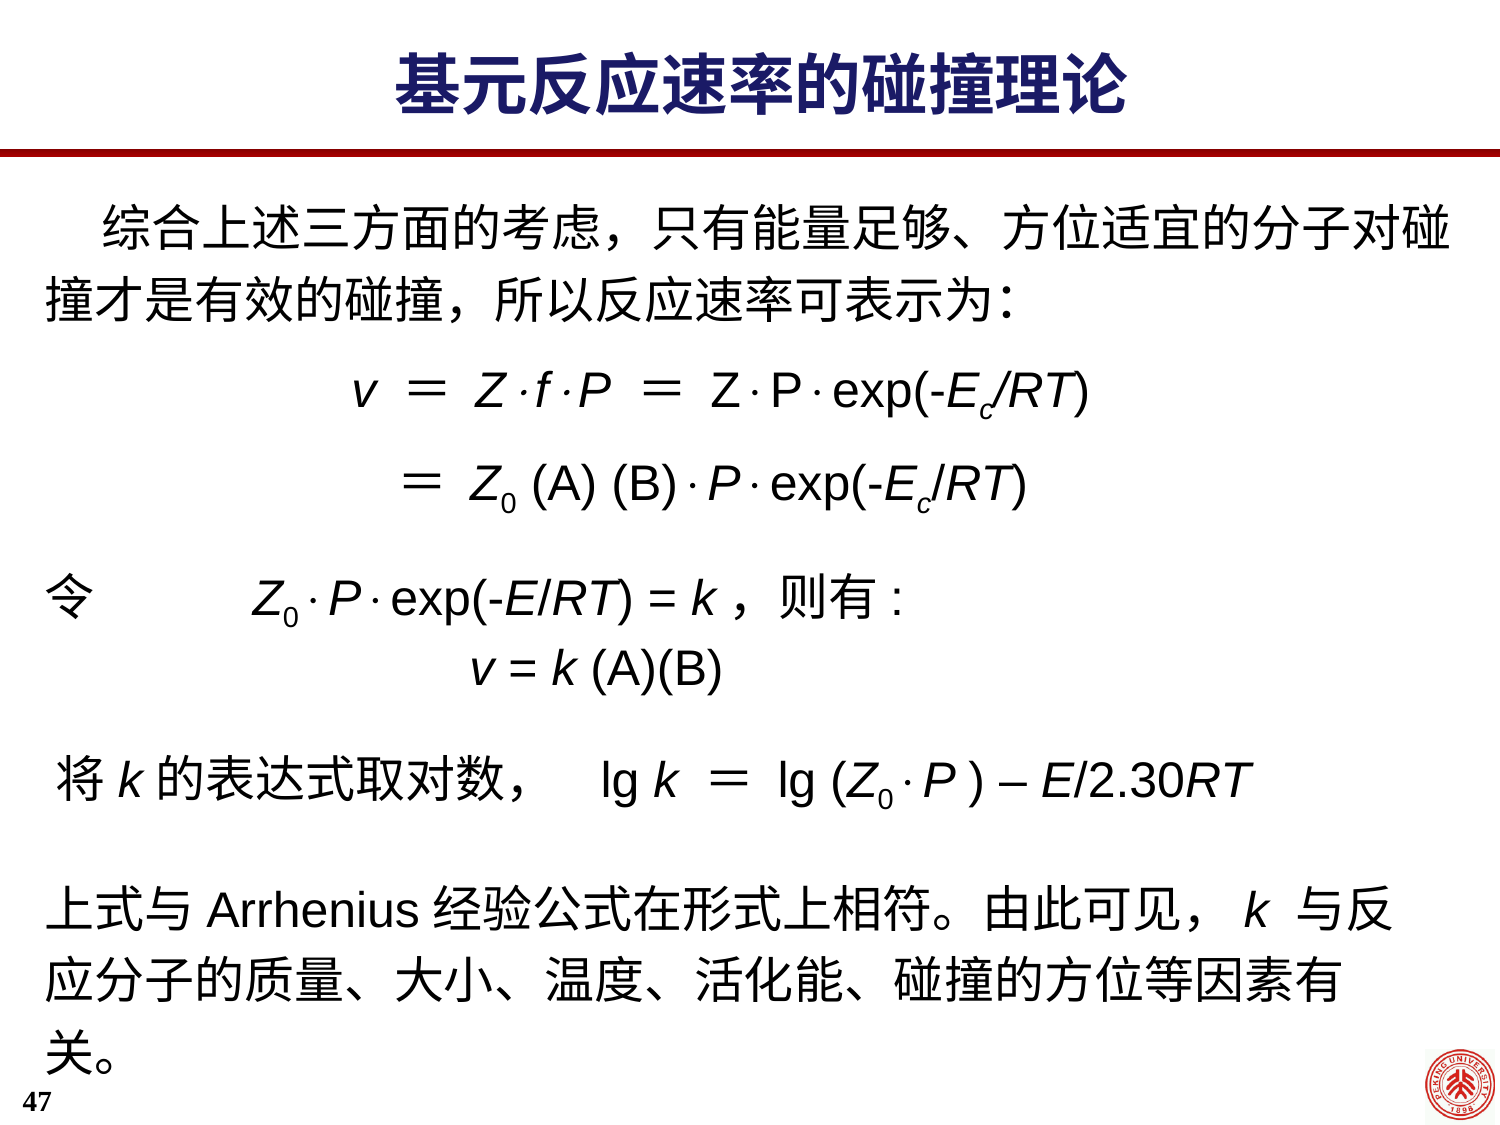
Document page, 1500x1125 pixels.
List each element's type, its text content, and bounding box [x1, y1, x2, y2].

footer 47 [0, 1074, 76, 1113]
text_box [0, 149, 1500, 157]
text_box 将k的表达式取对数， lg k ＝ lg (Z0P ) – E/2.30RT [41, 739, 1388, 823]
text_box v = k (A)(B) [454, 628, 984, 704]
text_box 上式与Arrhenius经验公式在形式上相符。由此可见，k 与反应分子的质量、大小、温度、活化能、碰撞的方位等因素有关。 [29, 857, 1441, 1089]
text_box 令 Z0Pexp(-E/RT) = k，则有: [29, 557, 1149, 641]
picture [1425, 1049, 1495, 1125]
text_box 综合上述三方面的考虑，只有能量足够、方位适宜的分子对碰撞才是有效的碰撞，所以反应速率可表示为： [29, 177, 1471, 337]
text_box v ＝ ZfP ＝ ZPexp(-Ec/RT) ＝ Z0 (A) (B)Pexp(-Ec/RT) [336, 349, 1211, 527]
text_box 基元反应速率的碰撞理论 [301, 20, 1222, 146]
